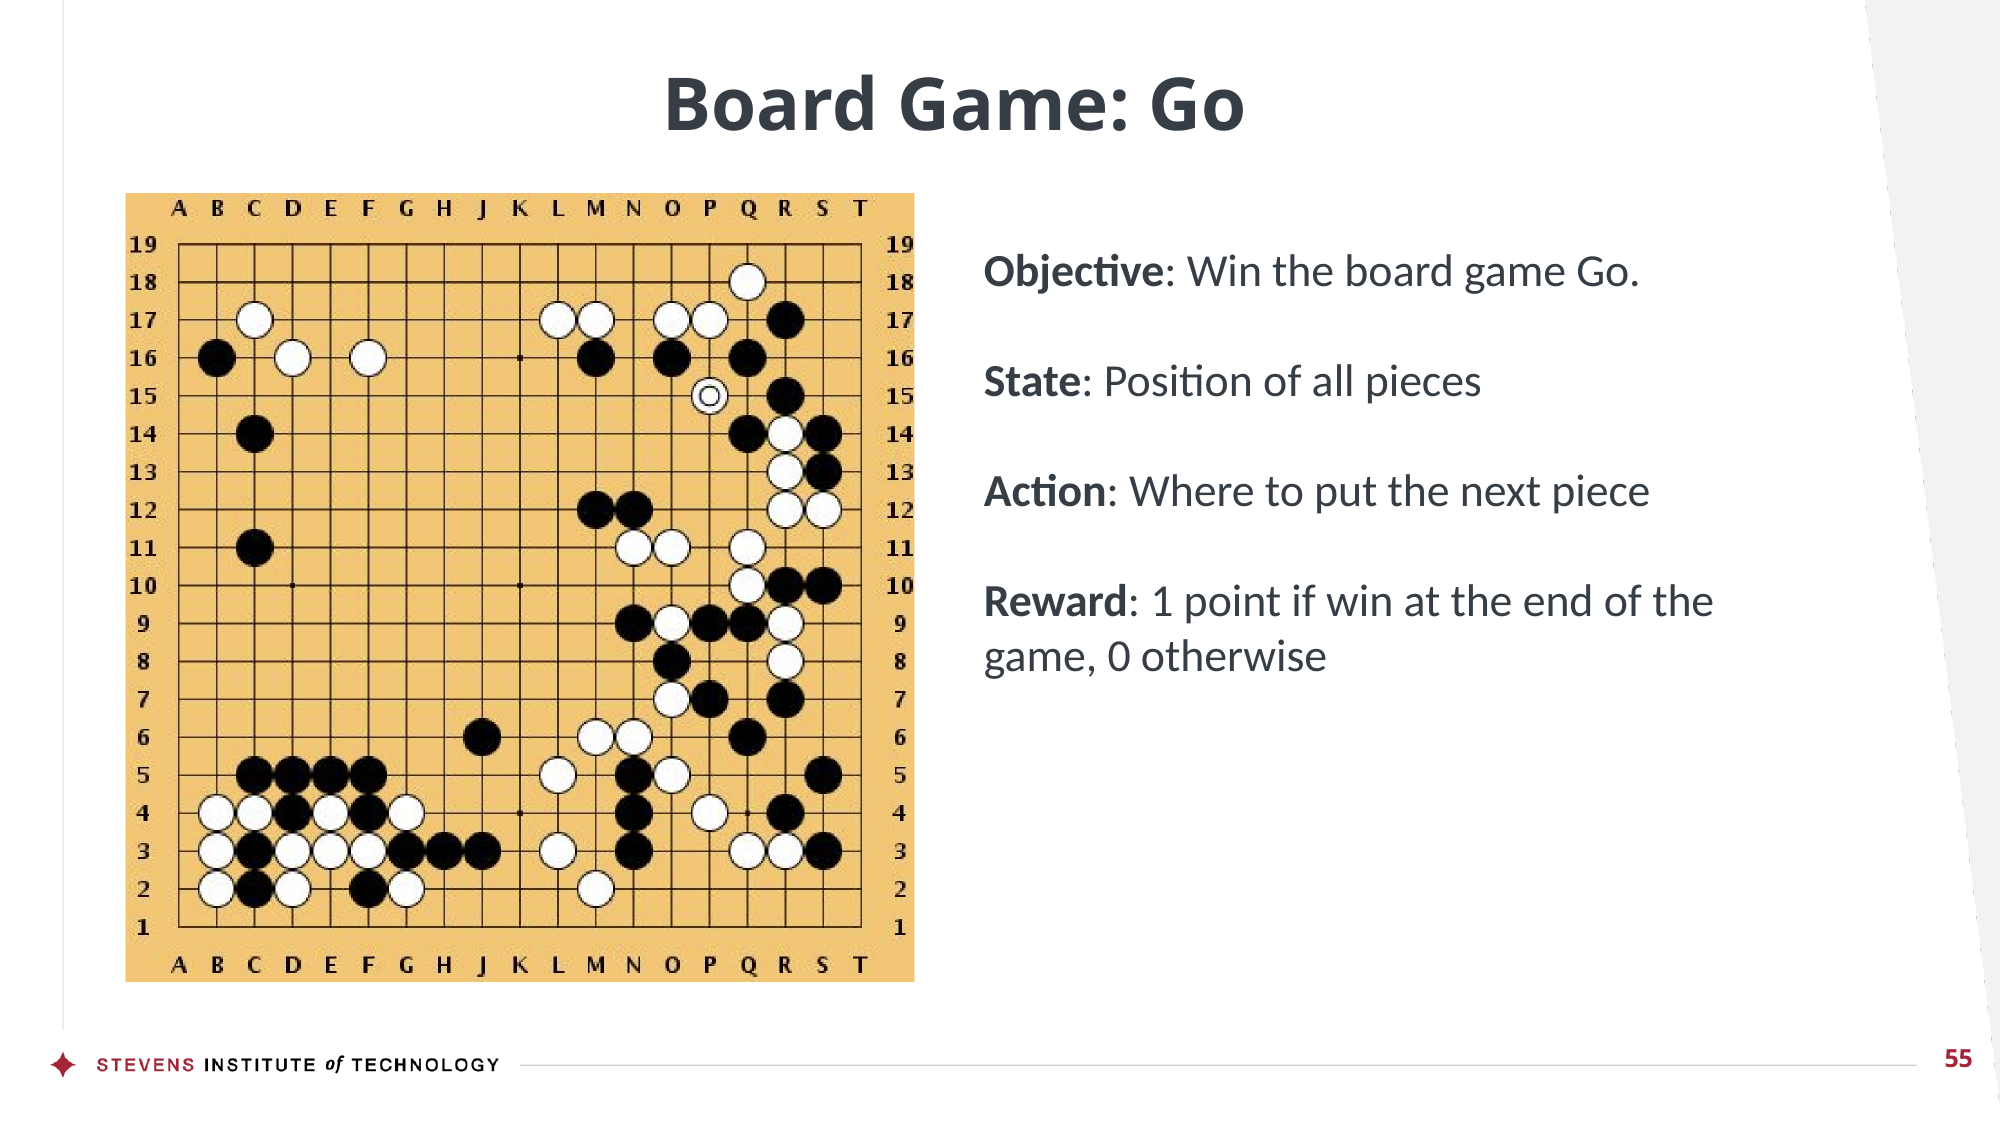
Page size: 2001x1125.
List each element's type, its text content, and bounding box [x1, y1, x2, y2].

text_box Objective: Win the board game Go. State: Position of all pieces Action: Where to put the next piece Reward: 1 point if win at the end of the game, 0 otherwise [969, 232, 1767, 688]
slide_number 55 [1538, 1029, 1988, 1090]
picture [105, 180, 933, 1002]
title Board Game: Go [106, 59, 1804, 181]
